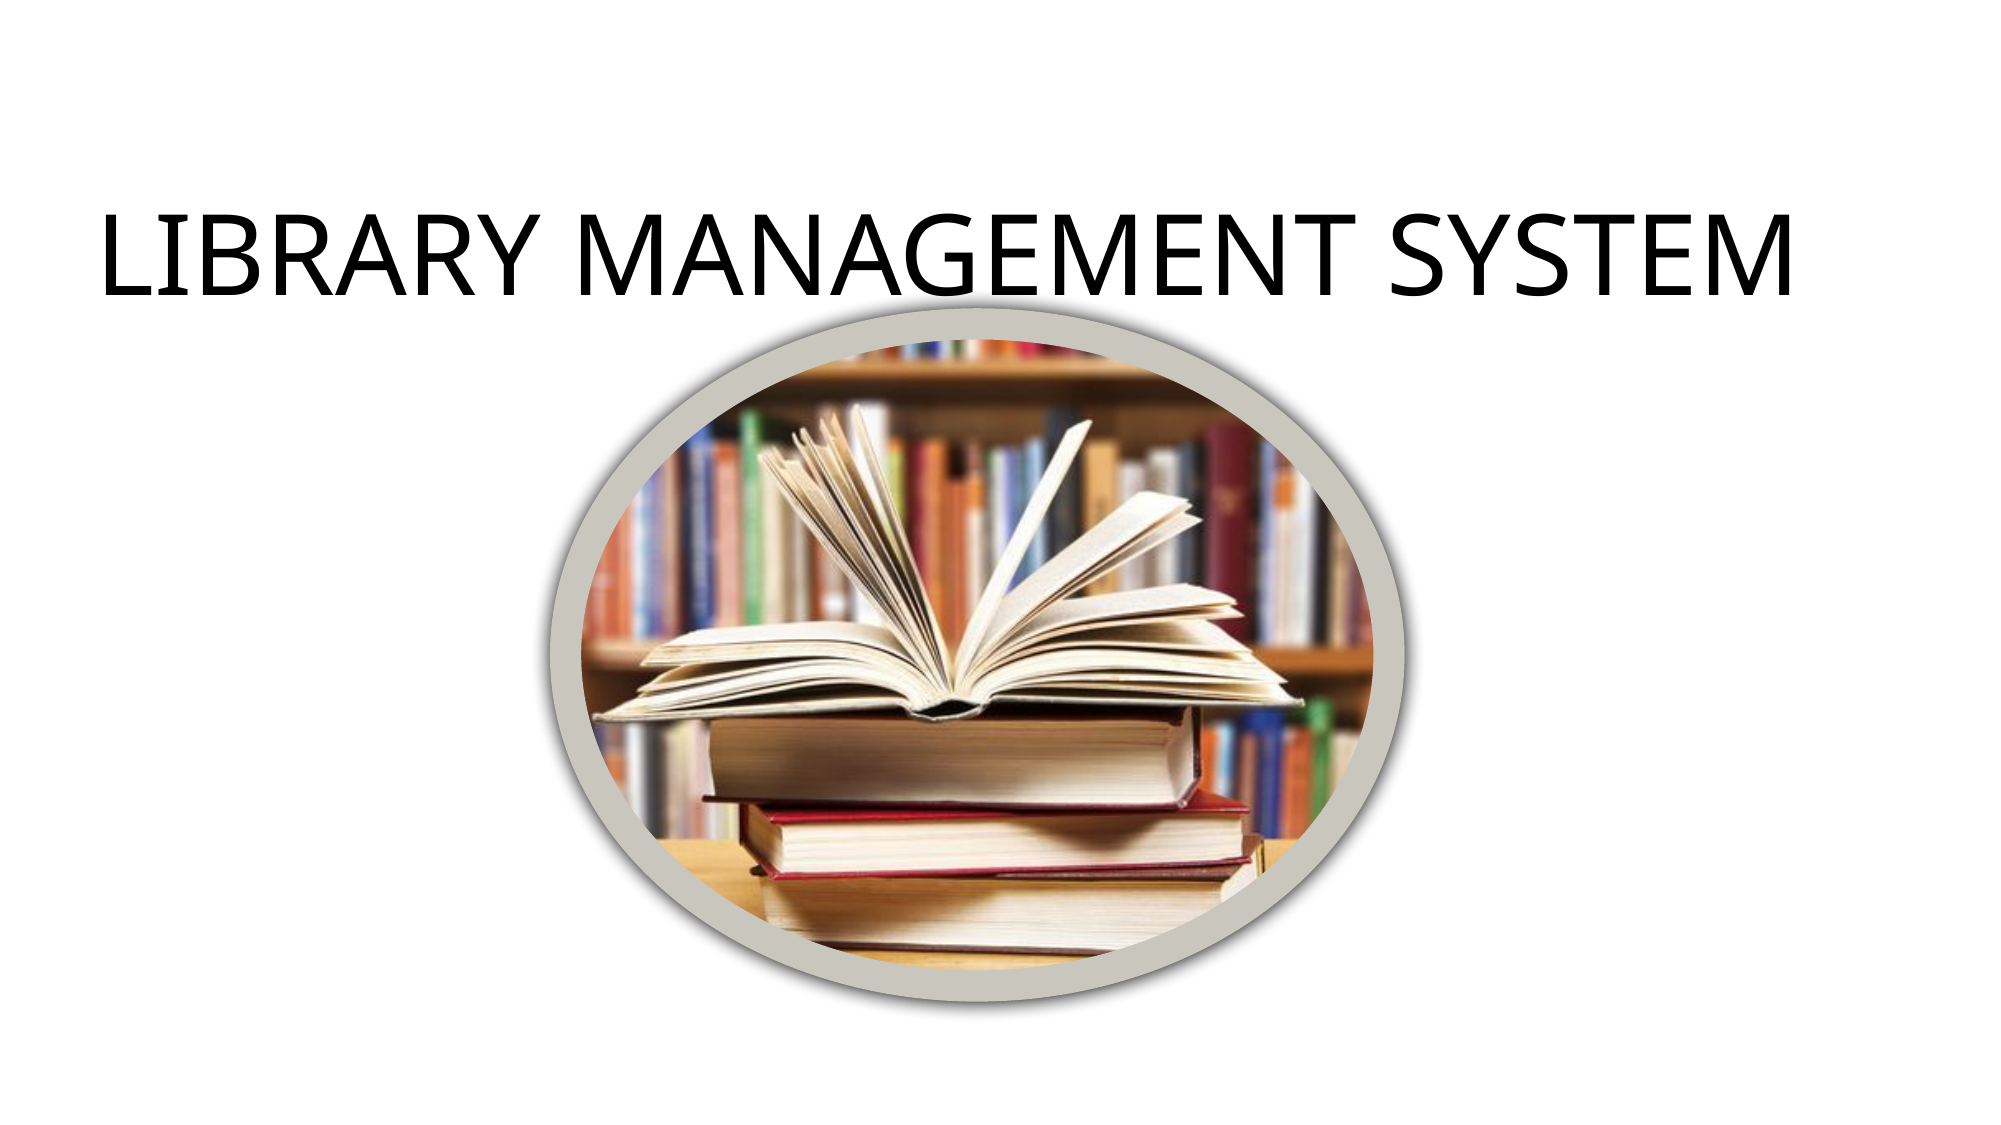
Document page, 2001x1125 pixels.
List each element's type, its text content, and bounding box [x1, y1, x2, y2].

text_box LIBRARY MANAGEMENT SYSTEM [80, 175, 1817, 326]
picture [565, 323, 1390, 986]
text_box [1390, 701, 1963, 874]
